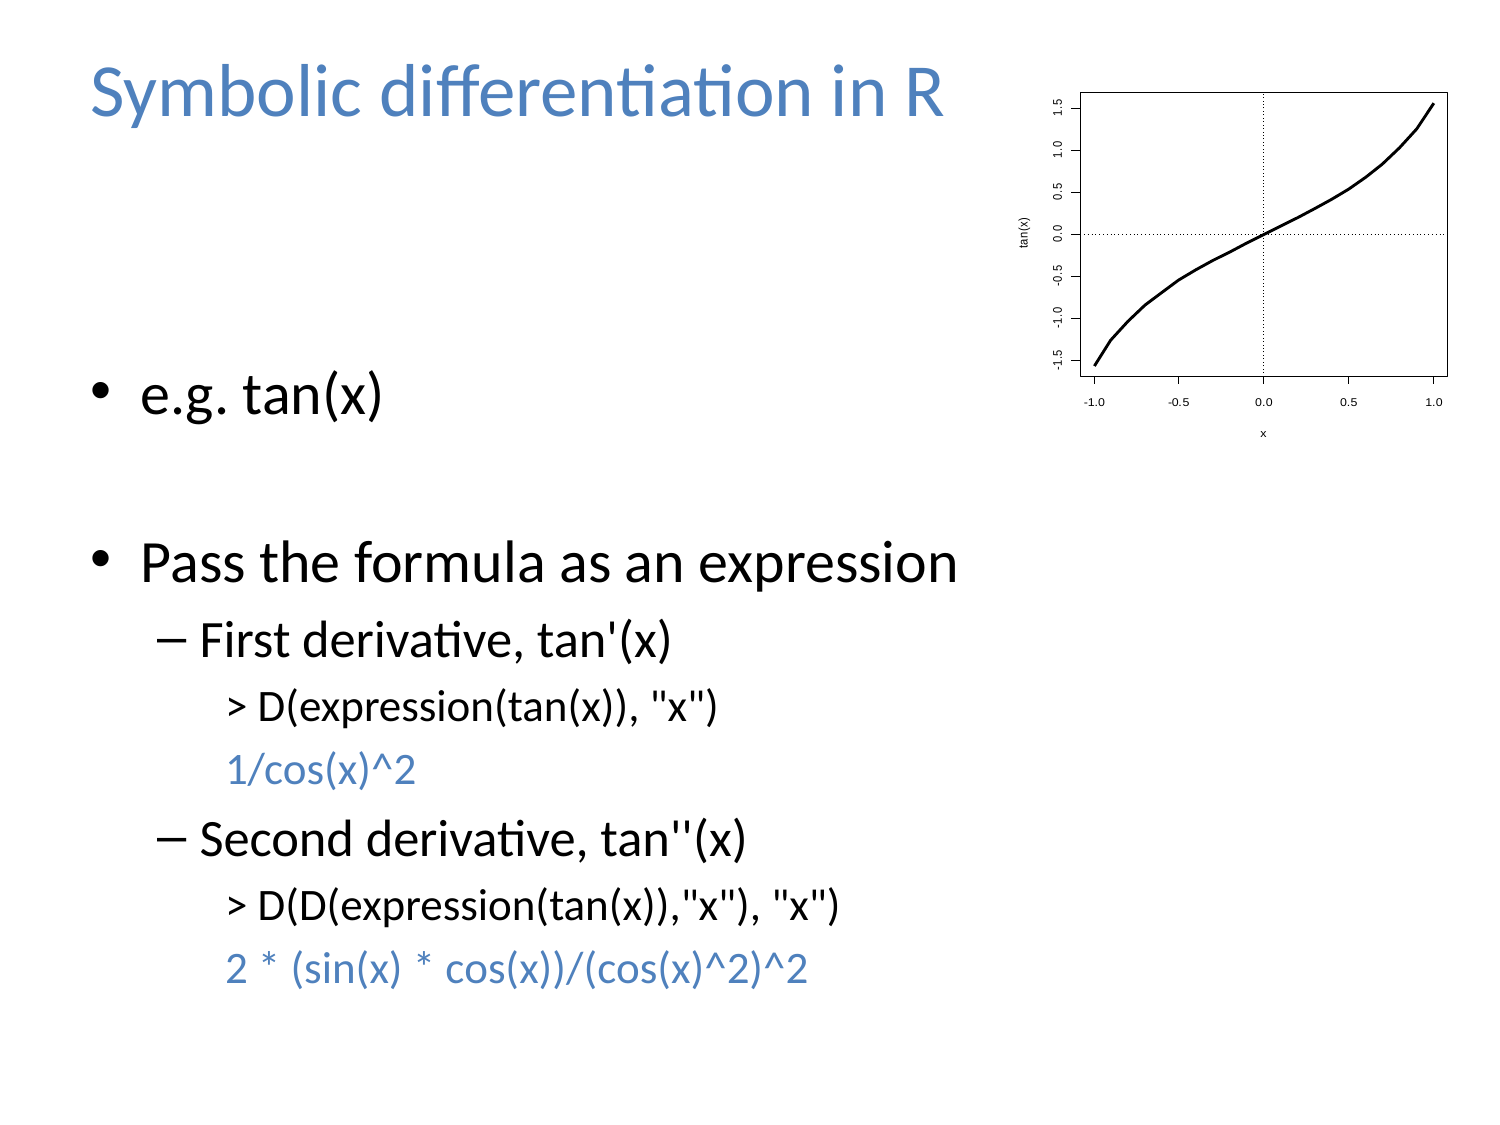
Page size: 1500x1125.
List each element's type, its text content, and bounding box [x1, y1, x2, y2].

list e.g. tan(x) Pass the formula as an expression First derivative, tan'(x) > D(expression(tan(x)), "x") 1/cos(x)^2 Second derivative, tan''(x) > D(D(expression(tan(x)),"x"), "x") 2 * (sin(x) * cos(x))/(cos(x)^2)^2 [75, 262, 1425, 1005]
picture [1009, 29, 1485, 456]
title Symbolic differentiation in R [75, 30, 1007, 144]
